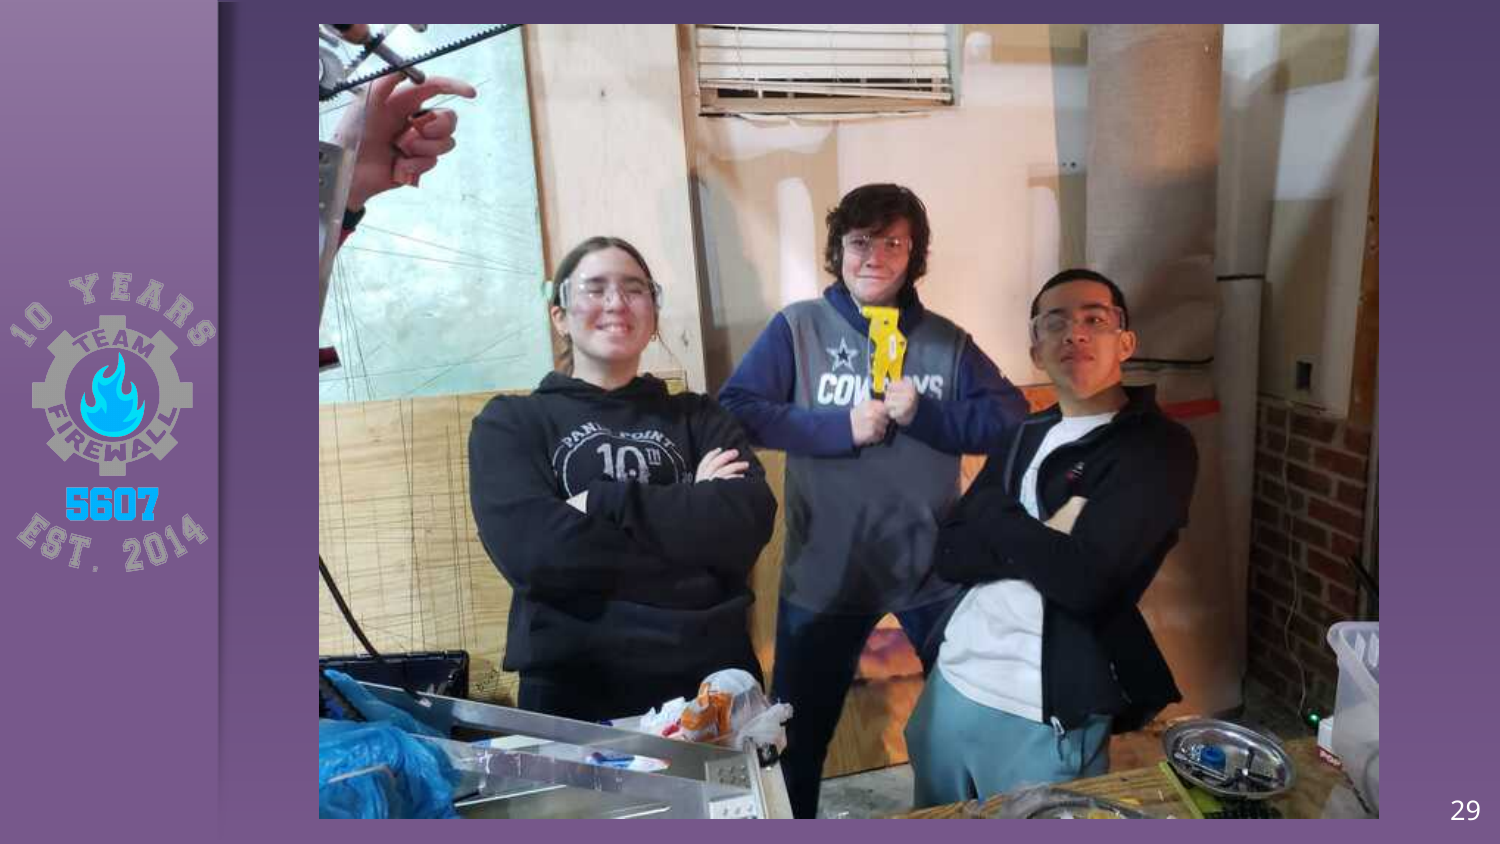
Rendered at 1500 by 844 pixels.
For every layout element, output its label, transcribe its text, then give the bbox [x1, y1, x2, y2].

picture [319, 24, 1379, 819]
slide_number ‹#› [1391, 779, 1482, 844]
picture [9, 271, 216, 572]
